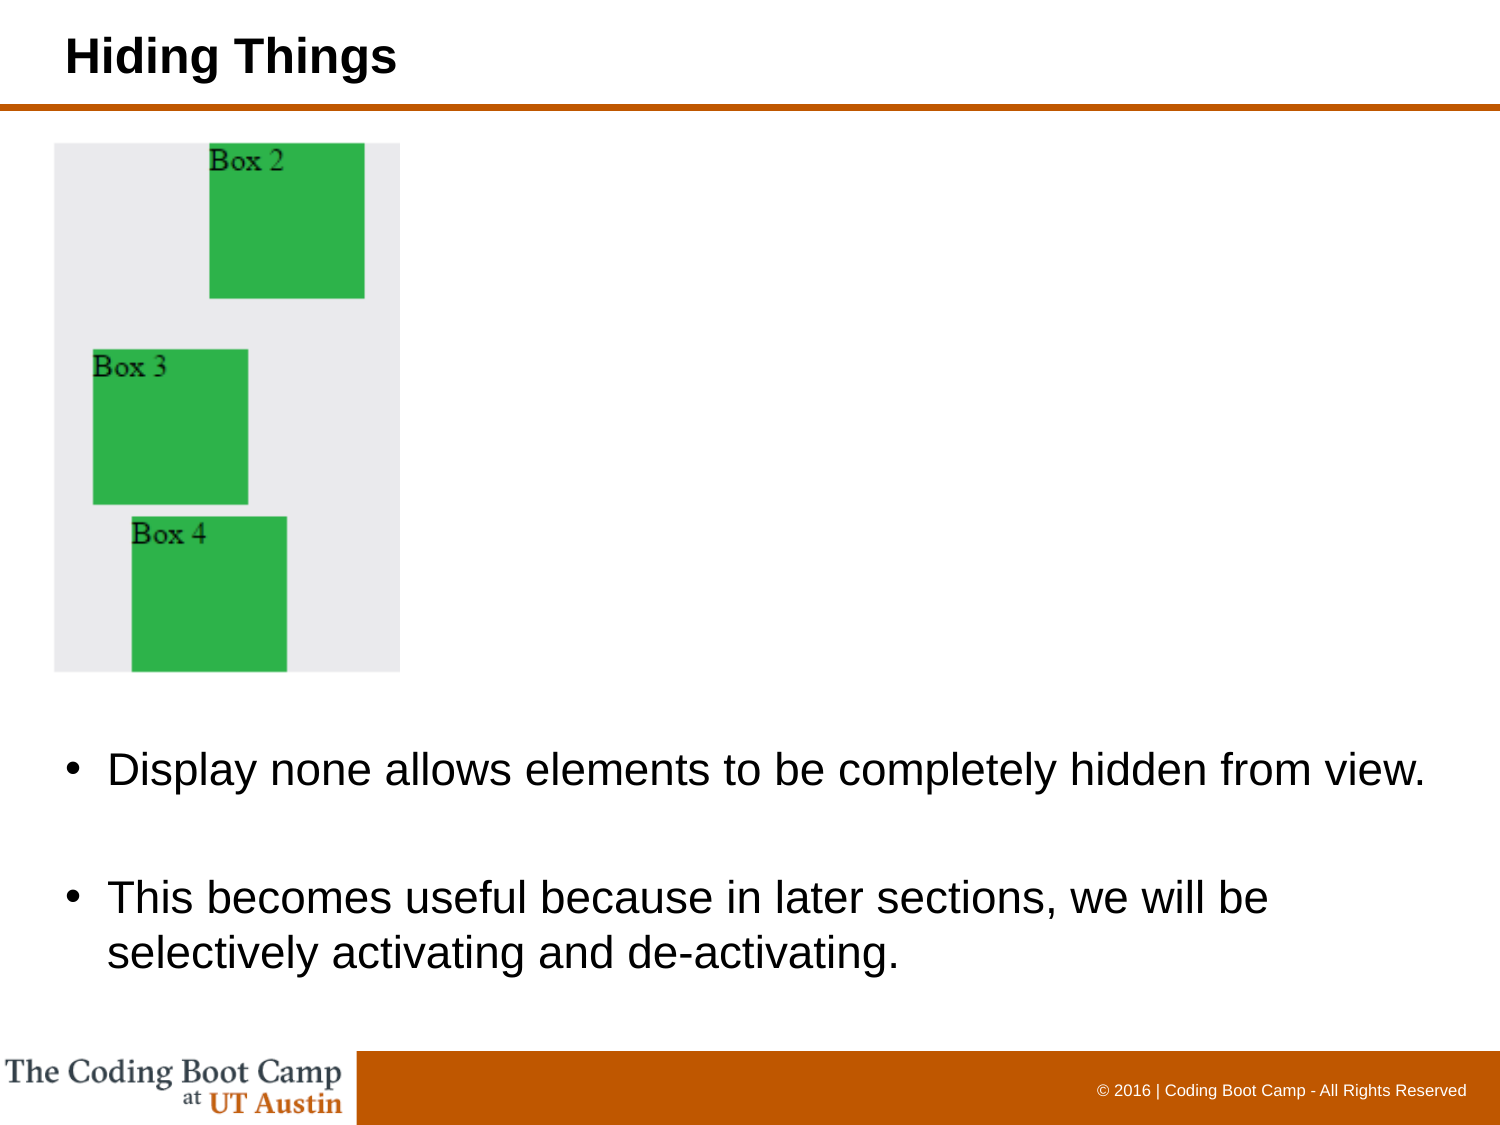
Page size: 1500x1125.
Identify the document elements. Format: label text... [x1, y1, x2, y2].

picture [44, 130, 400, 688]
text_box Hiding Things [49, 16, 1188, 91]
picture [0, 1050, 357, 1125]
text_box Display none allows elements to be completely hidden from view. This becomes useful because in later sections, we will be selectively activating and de-activating. [49, 724, 1463, 1050]
